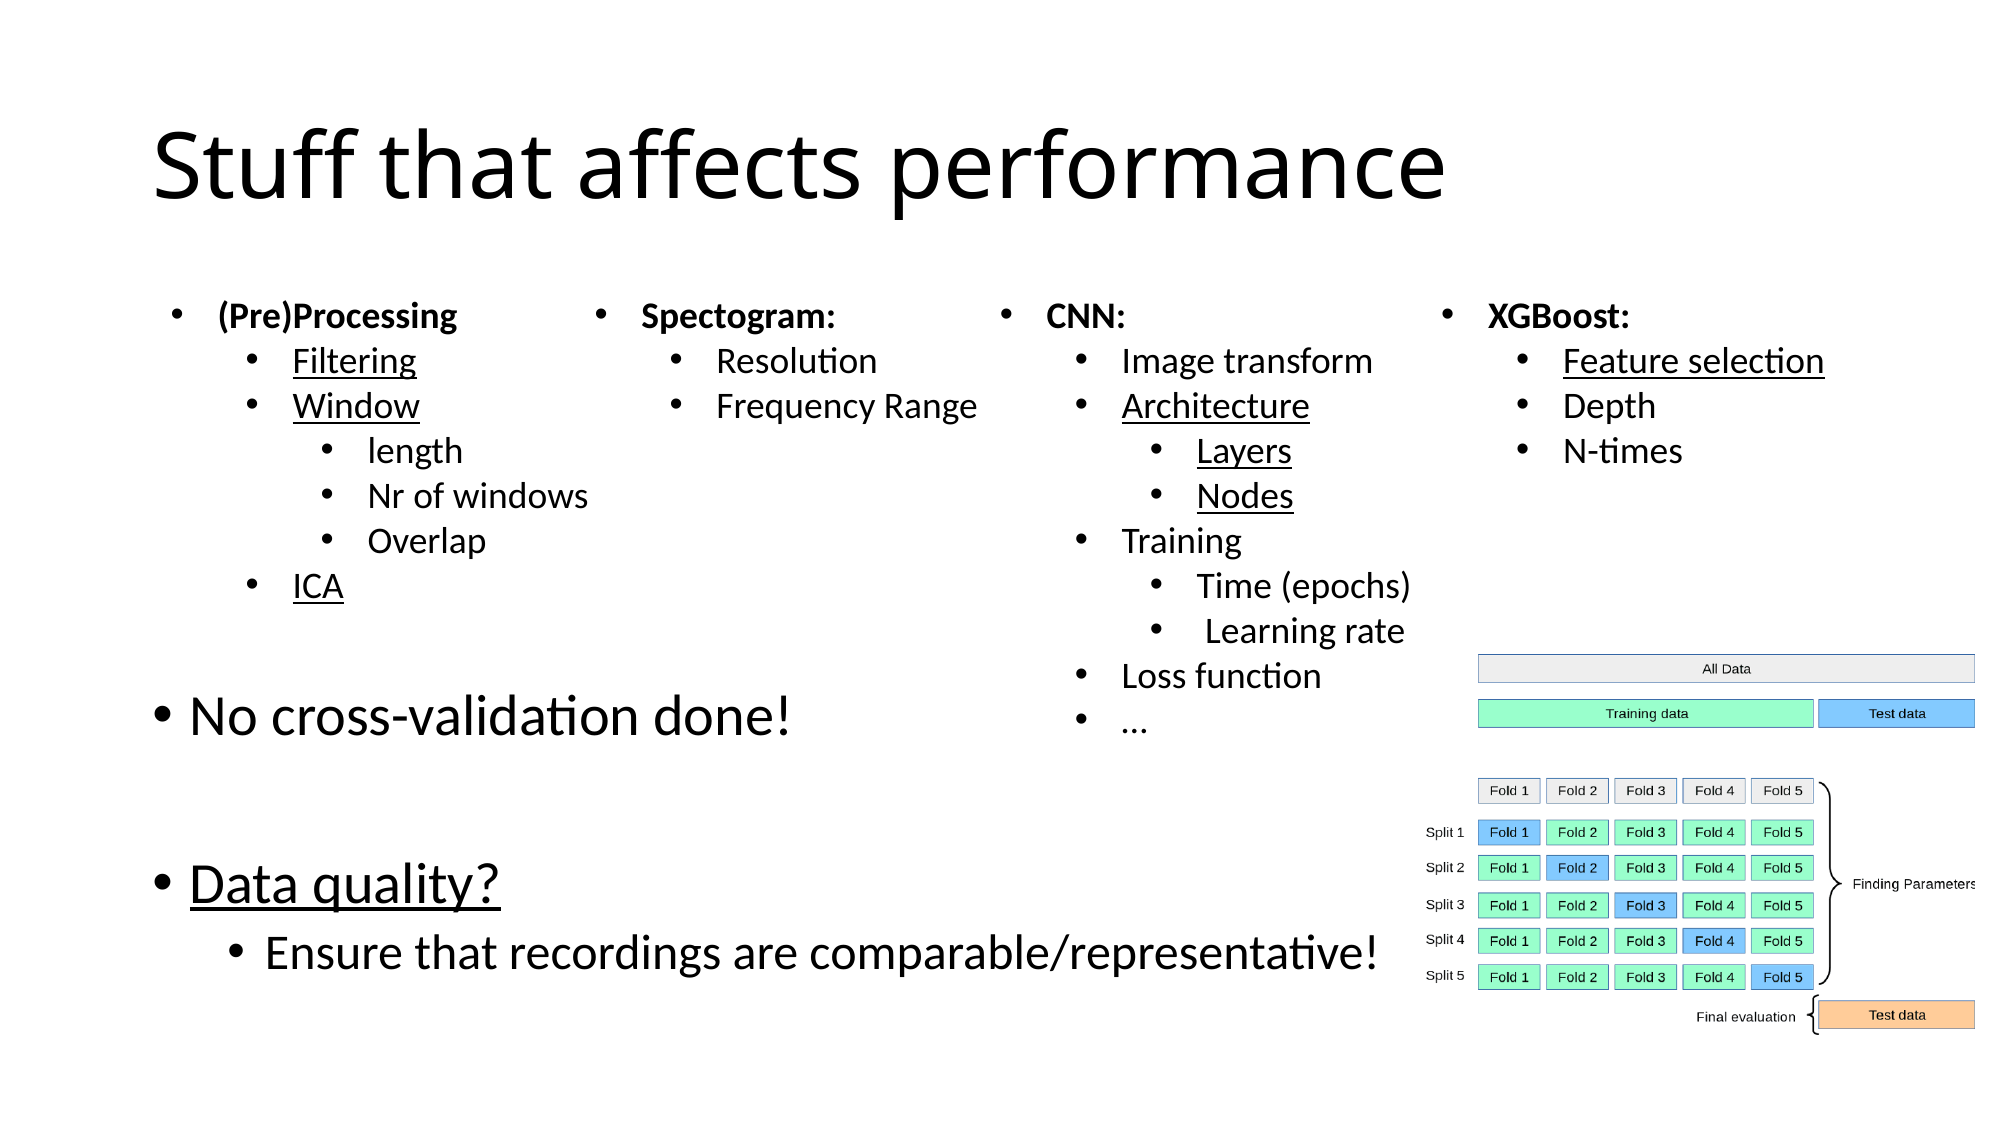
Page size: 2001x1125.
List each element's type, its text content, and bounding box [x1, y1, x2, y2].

text_box CNN: Image transform Architecture Layers Nodes Training Time (epochs) Learning rate Loss function … [985, 284, 1578, 794]
list No cross-validation done! Data quality? Ensure that recordings are comparable/representative! [137, 677, 1426, 1014]
picture [1426, 654, 1975, 1035]
text_box XGBoost: Feature selection Depth N-times [1578, 284, 1860, 524]
title Stuff that affects performance [137, 59, 1863, 278]
text_box (Pre)Processing Filtering Window length Nr of windows Overlap ICA [155, 284, 657, 614]
text_box Spectogram: Resolution Frequency Range [657, 284, 985, 479]
